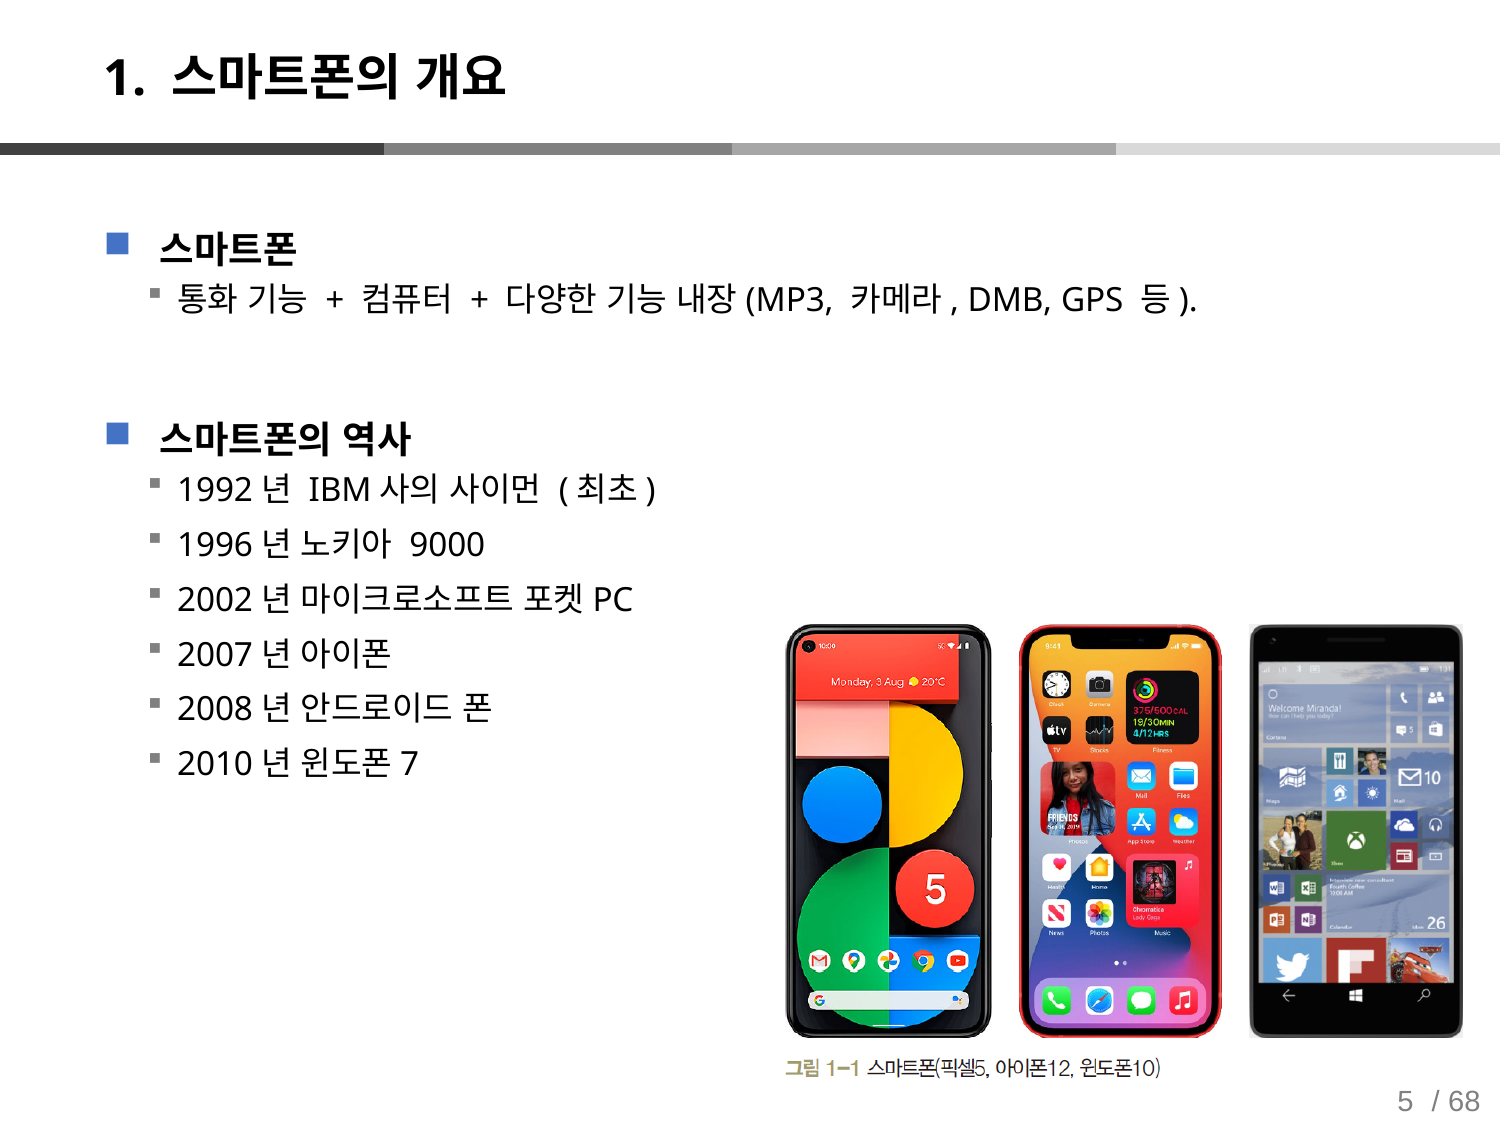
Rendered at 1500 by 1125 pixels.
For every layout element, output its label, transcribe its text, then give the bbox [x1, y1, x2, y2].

list 스마트폰 통화 기능 + 컴퓨터 + 다양한 기능 내장(MP3, 카메라, DMB, GPS 등). 스마트폰의 역사 1992년 IBM사의 사이먼 (최초) 1996년 노키아 9000 2002년 마이크로소프트 포켓PC 2007년 아이폰 2008년 안드로이드 폰 2010년 윈도폰7 [88, 196, 1436, 1083]
picture [778, 617, 1468, 1082]
title 1. 스마트폰의 개요 [88, 30, 1211, 121]
